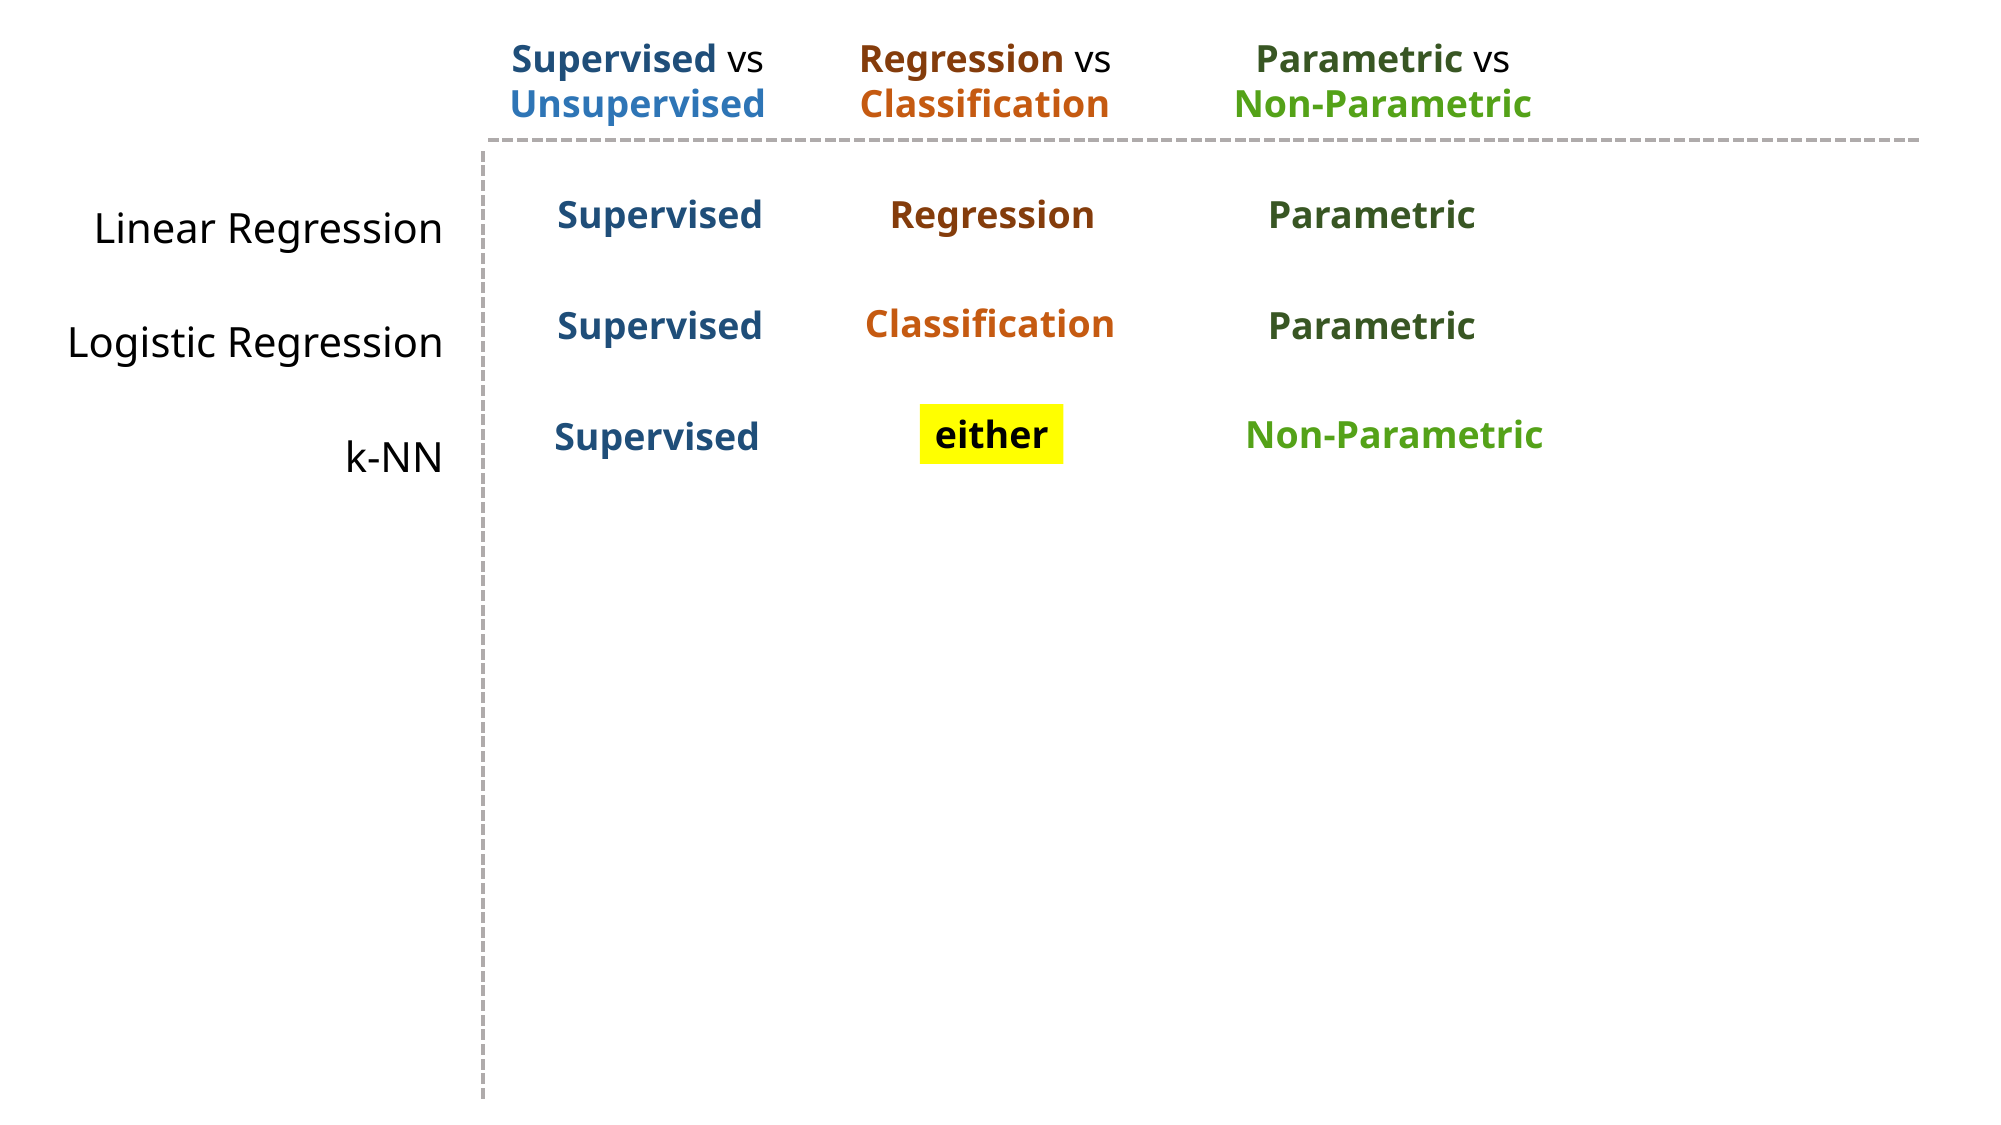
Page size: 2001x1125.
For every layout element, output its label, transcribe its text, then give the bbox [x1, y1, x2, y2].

text_box Regression vs Classification [814, 27, 1156, 133]
text_box Regression [874, 184, 1111, 244]
text_box Parametric [1253, 294, 1491, 355]
text_box Supervised [539, 405, 776, 465]
text_box Supervised vs Unsupervised [483, 28, 793, 133]
text_box Parametric [1253, 184, 1491, 244]
text_box Linear Regression Logistic Regression k-NN [51, 129, 459, 489]
text_box Supervised [542, 184, 779, 244]
text_box Parametric vs Non-Parametric [1177, 28, 1588, 133]
text_box either [919, 404, 1064, 464]
text_box Non-Parametric [1230, 404, 1559, 464]
text_box Classification [850, 293, 1131, 353]
text_box Supervised [542, 294, 779, 355]
